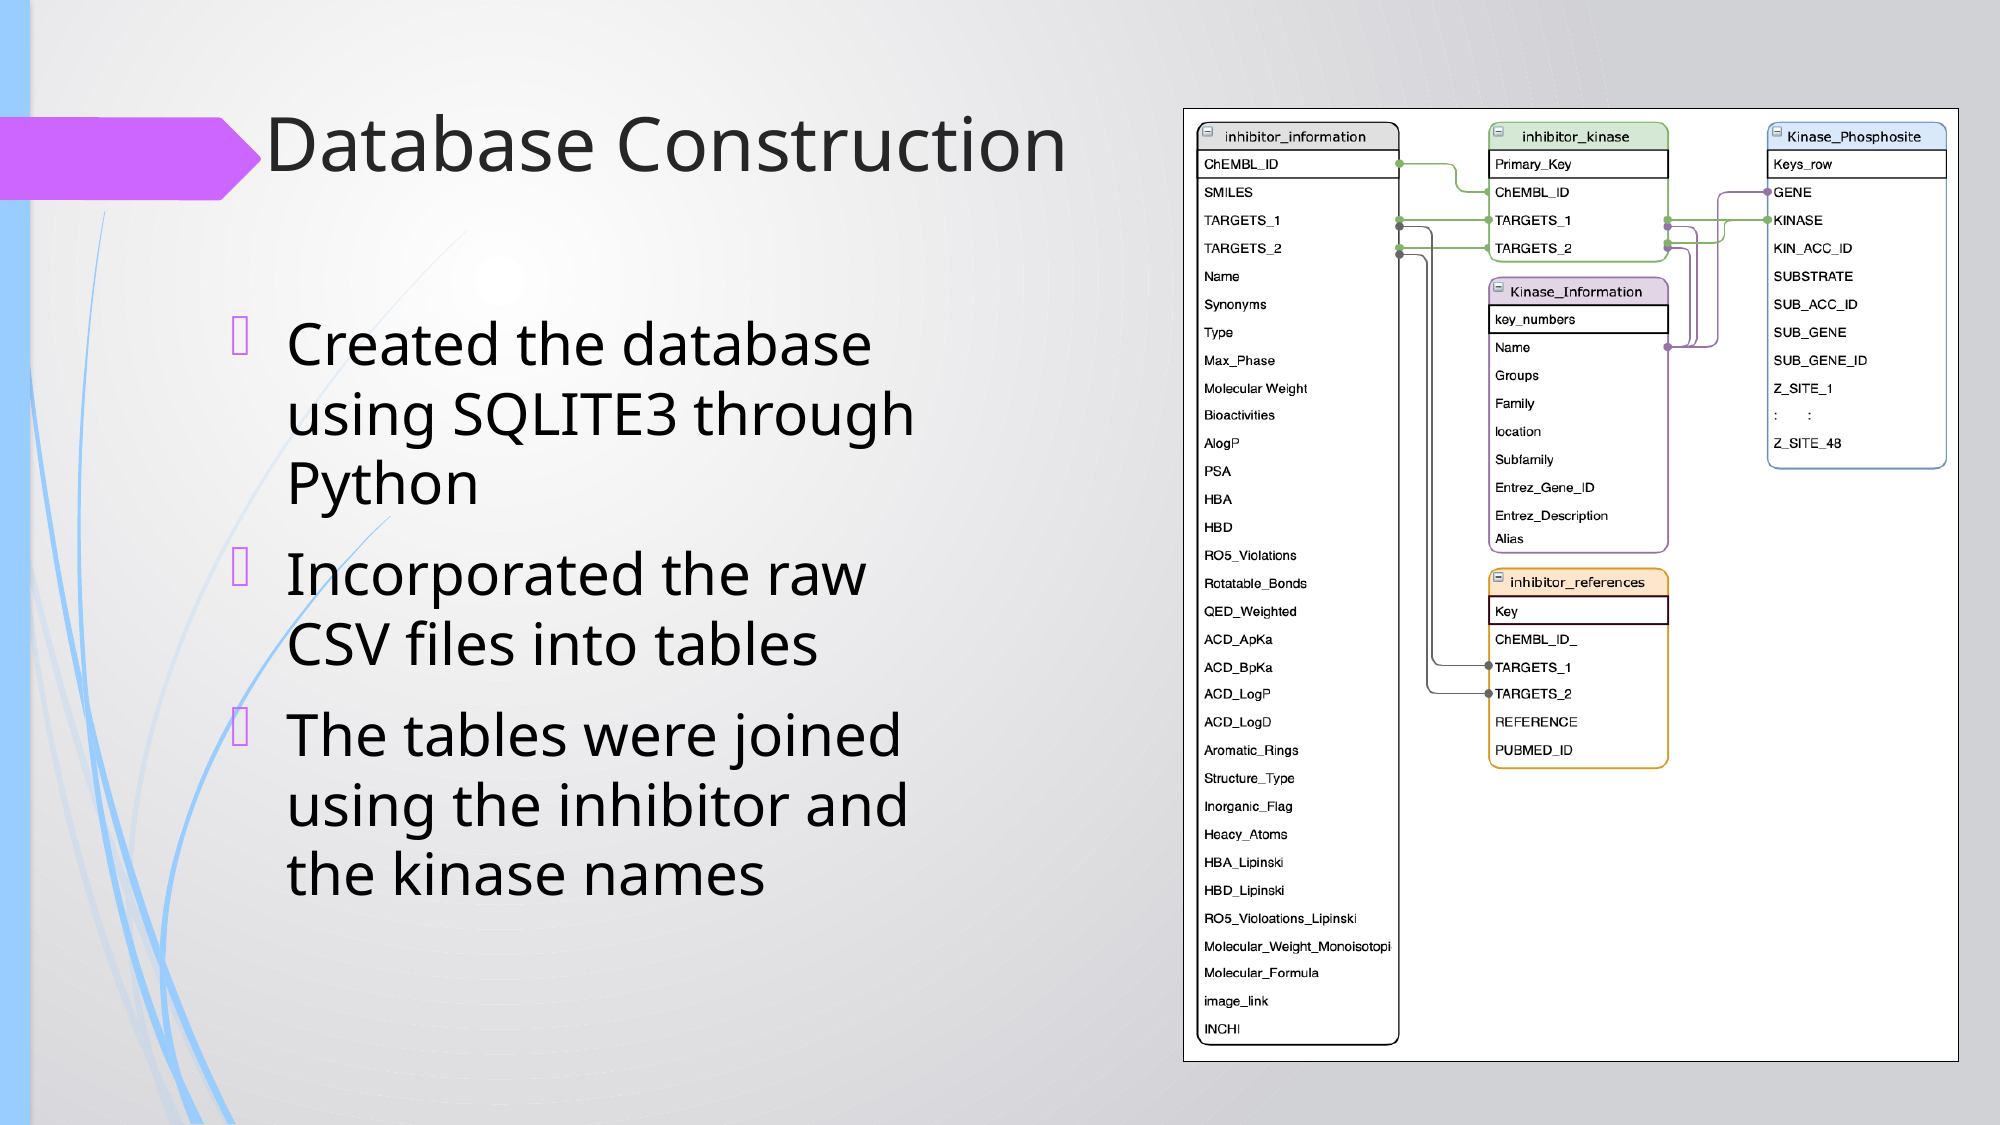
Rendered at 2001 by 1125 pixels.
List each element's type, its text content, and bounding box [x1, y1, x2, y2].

picture [1183, 108, 1960, 1062]
list Created the database using SQLITE3 through Python Incorporated the raw CSV files into tables The tables were joined using the inhibitor and the kinase names [215, 299, 937, 1084]
title Database Construction [249, 89, 1712, 300]
